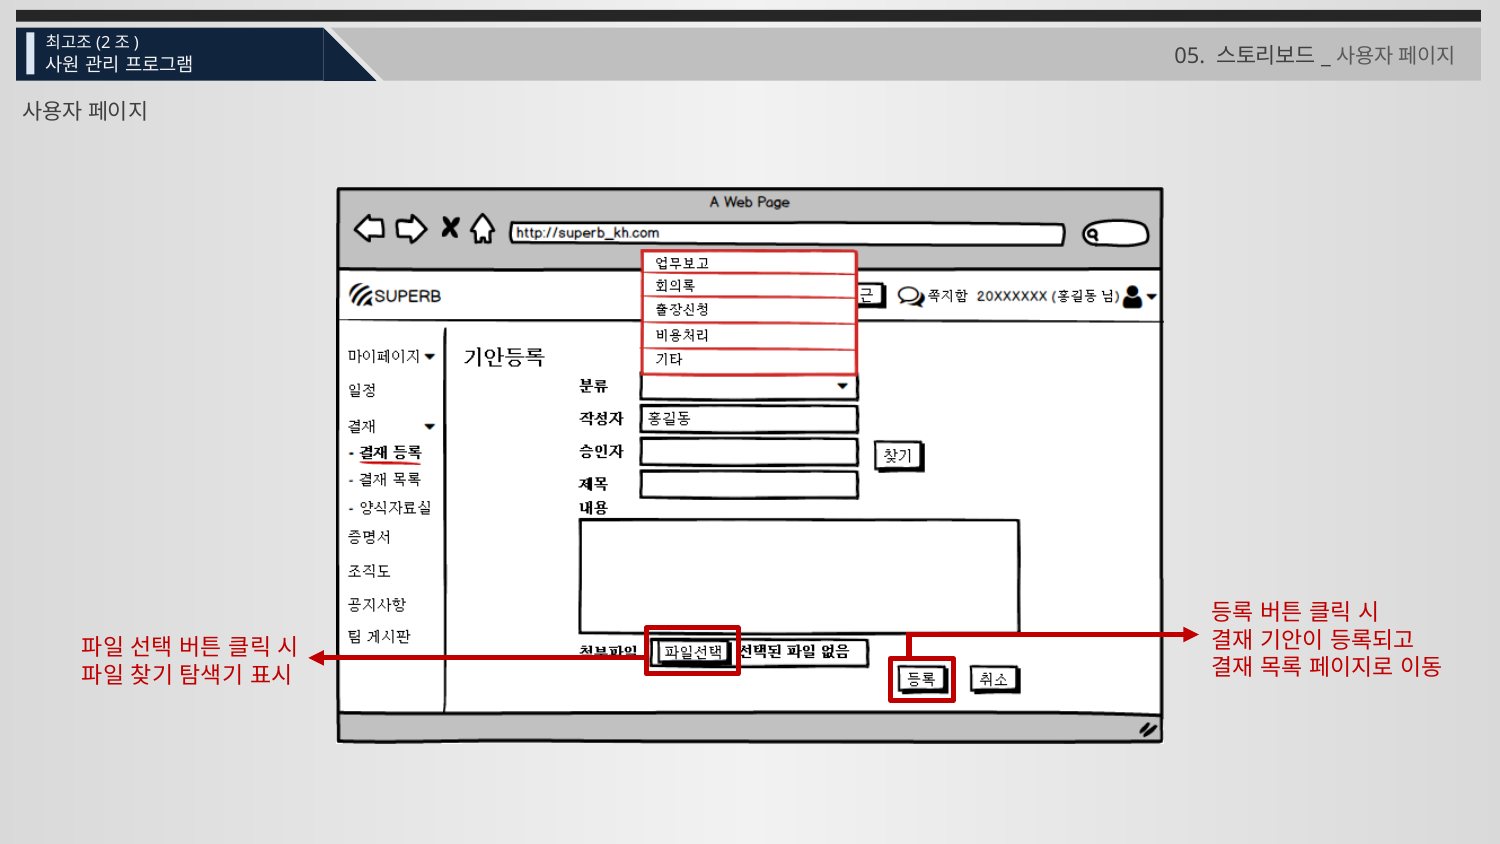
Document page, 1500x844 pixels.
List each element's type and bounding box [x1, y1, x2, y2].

text_box [890, 589, 1462, 701]
text_box [7, 8, 1483, 132]
text_box [63, 625, 739, 697]
picture [336, 187, 1164, 744]
